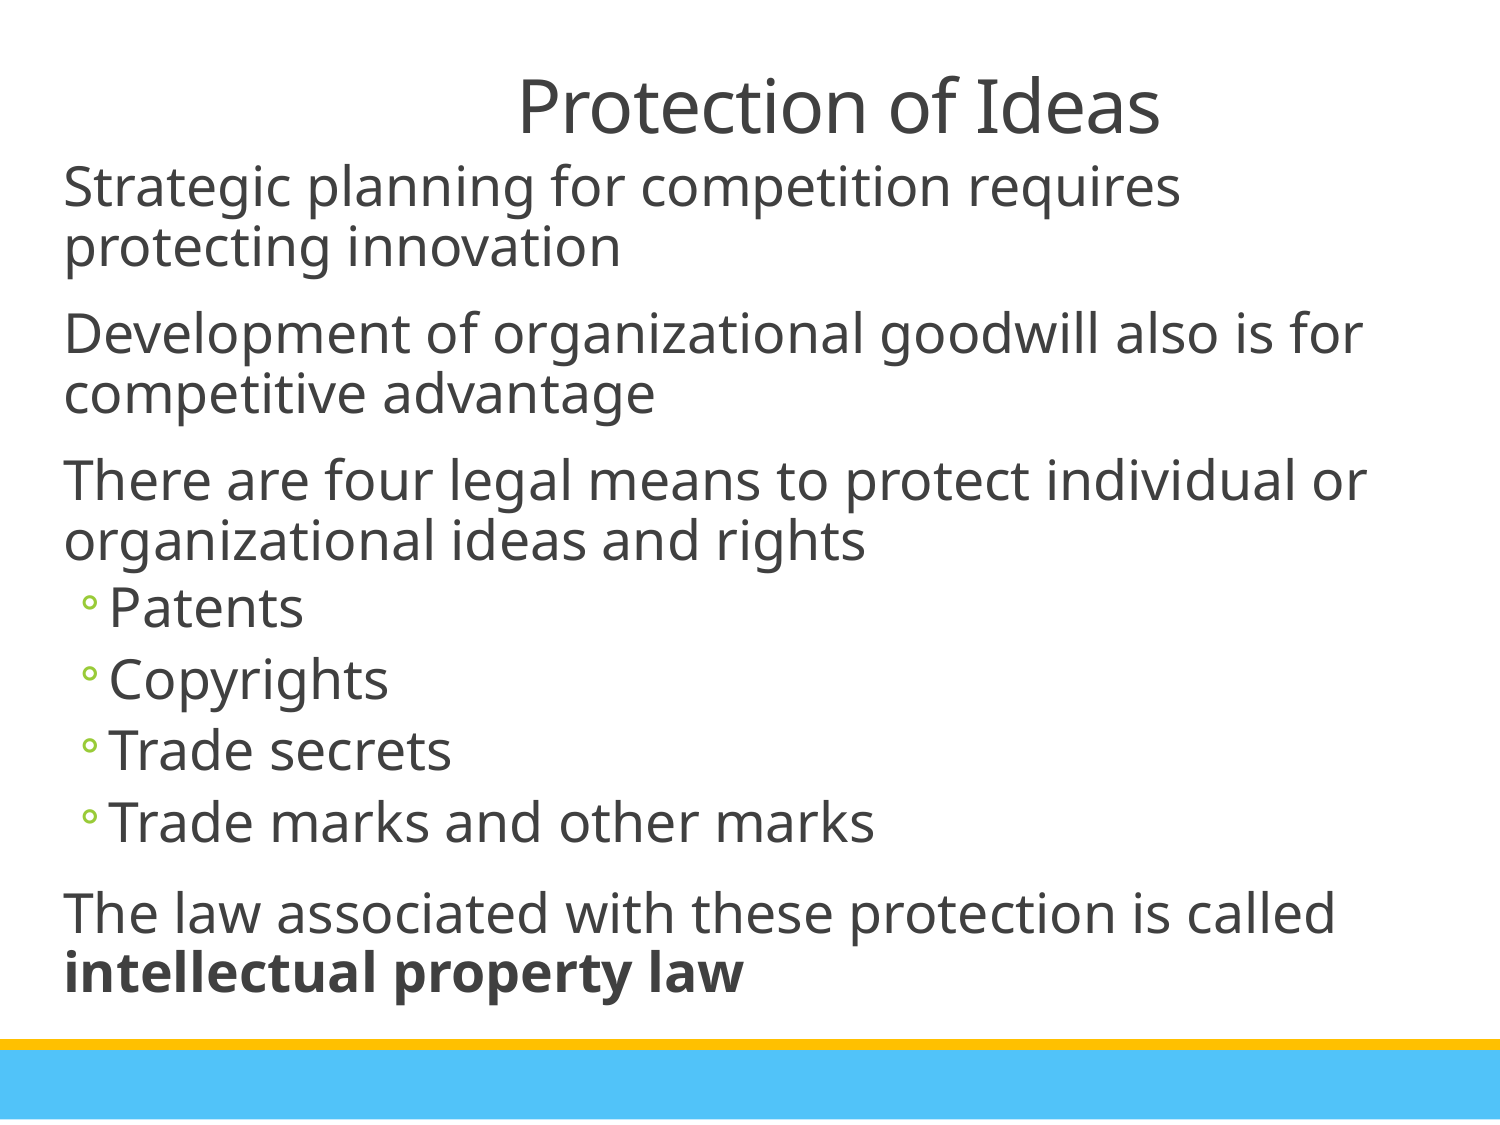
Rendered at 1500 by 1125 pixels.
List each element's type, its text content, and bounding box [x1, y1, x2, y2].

list Strategic planning for competition requires protecting innovation Development of organizational goodwill also is for competitive advantage There are four legal means to protect individual or organizational ideas and rights Patents Copyrights Trade secrets Trade marks and other marks The law associated with these protection is called intellectual property law [49, 151, 1423, 1016]
title Protection of Ideas [197, 45, 1500, 177]
